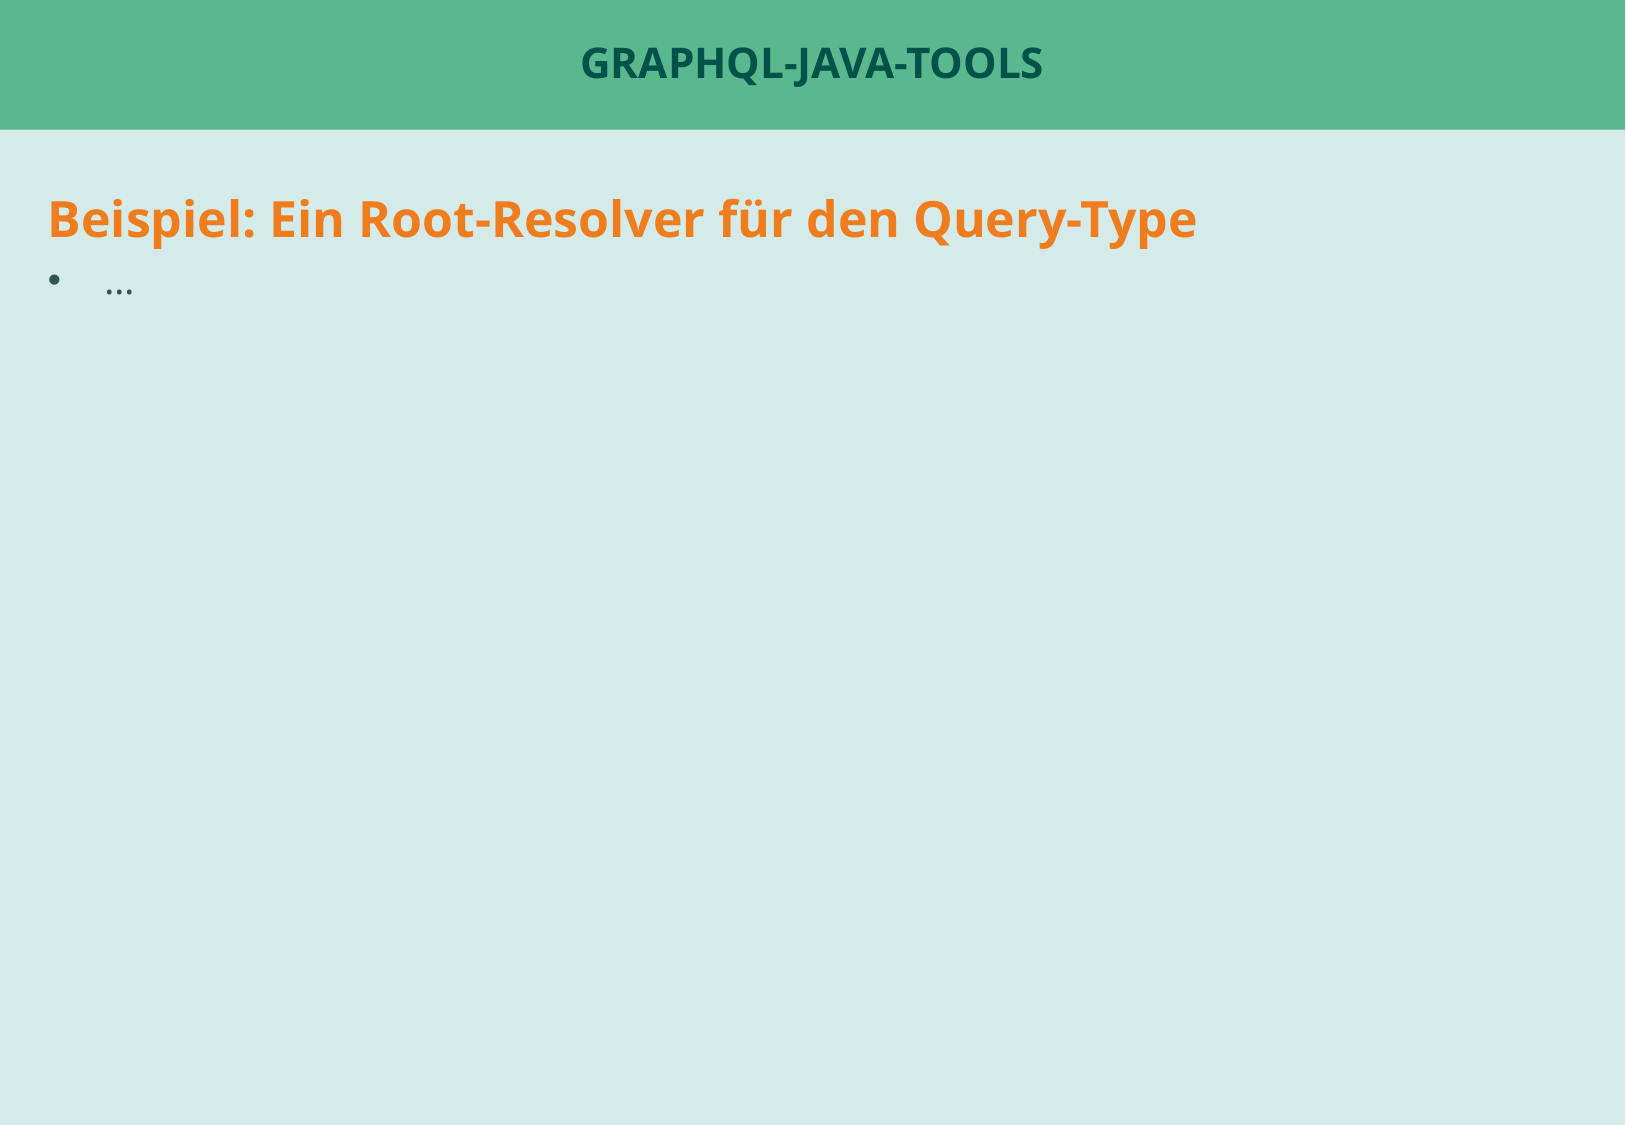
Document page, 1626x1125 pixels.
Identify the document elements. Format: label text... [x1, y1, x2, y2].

text_box Beispiel: Ein Root-Resolver für den Query-Type ... [33, 168, 1557, 363]
title graphql-java-tools [0, 0, 1625, 130]
